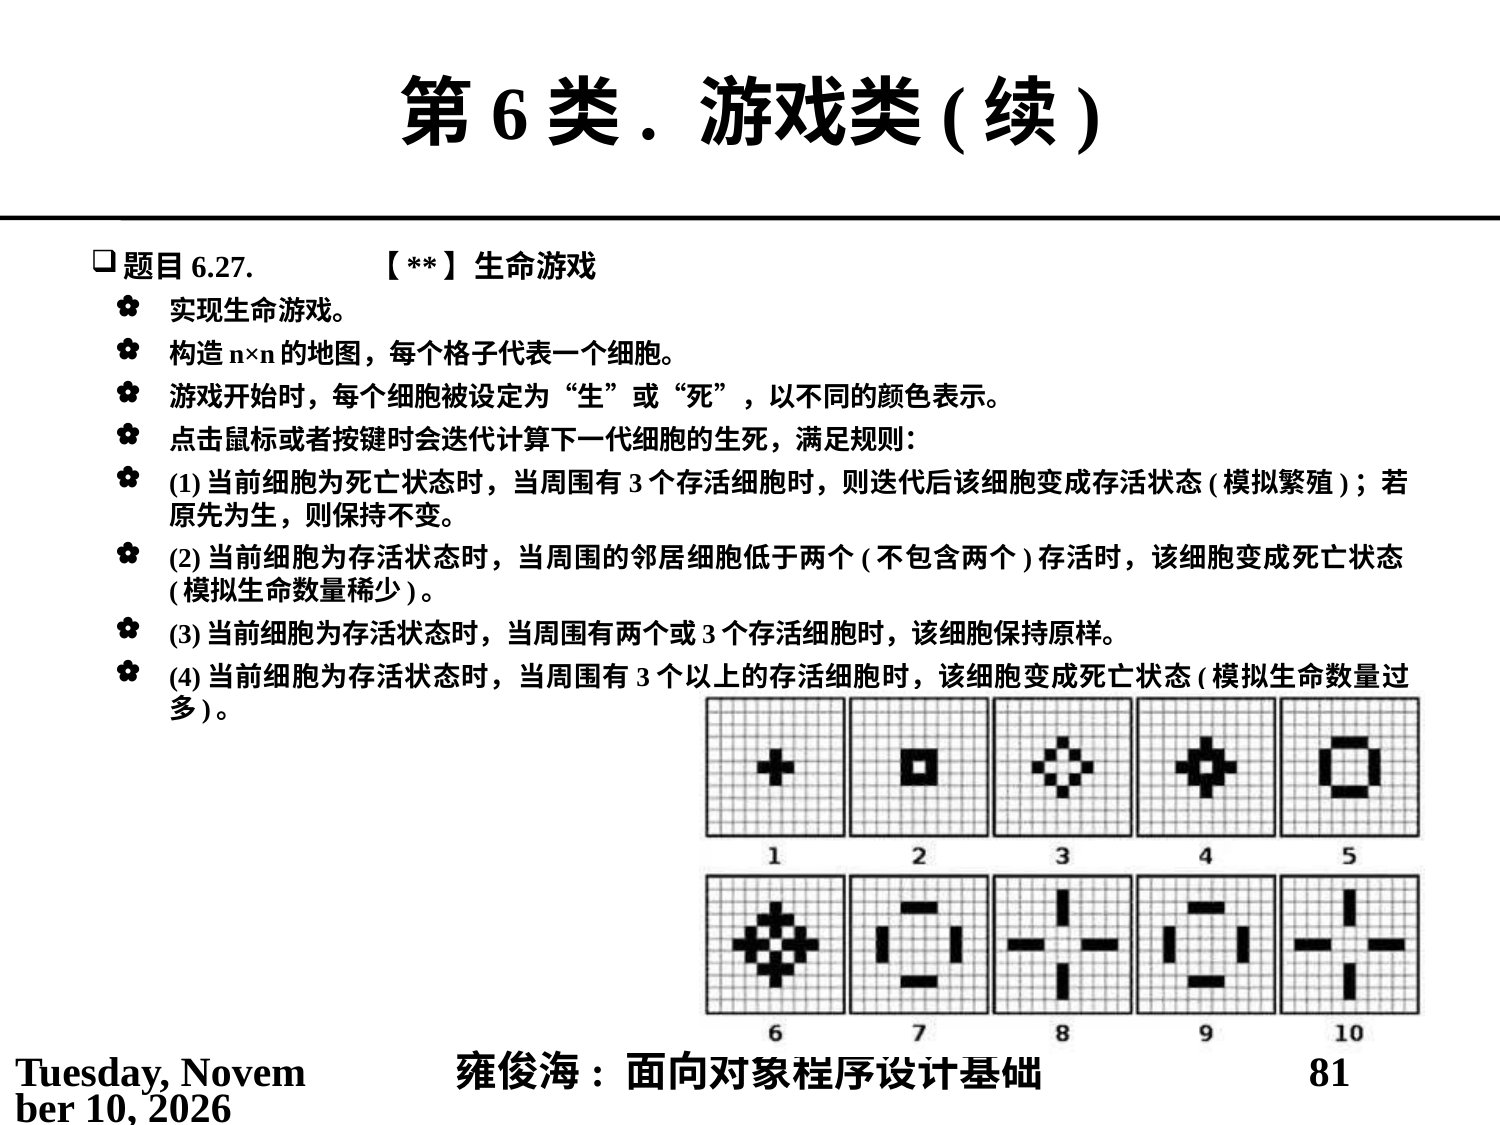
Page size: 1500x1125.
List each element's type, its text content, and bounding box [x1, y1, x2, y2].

footer 雍俊海: 面向对象程序设计基础 [337, 1042, 1161, 1103]
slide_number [0, 1042, 337, 1103]
slide_number 81 [1161, 1042, 1499, 1103]
list 题目6.27. 【**】生命游戏 实现生命游戏。 构造n×n的地图，每个格子代表一个细胞。 游戏开始时，每个细胞被设定为“生”或“死”，以不同的颜色表示。 点击鼠标或者按键时会迭代计算下一代细胞的生死，满足规则： (1)当前细胞为死亡状态时，当周围有3个存活细胞时，则迭代后该细胞变成存活状态(模拟繁殖)；若原先为生，则保持不变。 (2)当前细胞为存活状态时，当周围的邻居细胞低于两个(不包含两个)存活时，该细胞变成死亡状态(模拟生命数量稀少)。 (3)当前细胞为存活状态时，当周围有两个或3个存活细胞时，该细胞保持原样。 (4)当前细胞为存活状态时，当周围有3个以上的存活细胞时，该细胞变成死亡状态(模拟生命数量过多)。 [75, 239, 1425, 734]
title 第6类. 游戏类(续) [0, 0, 1500, 217]
picture [699, 689, 1425, 1057]
